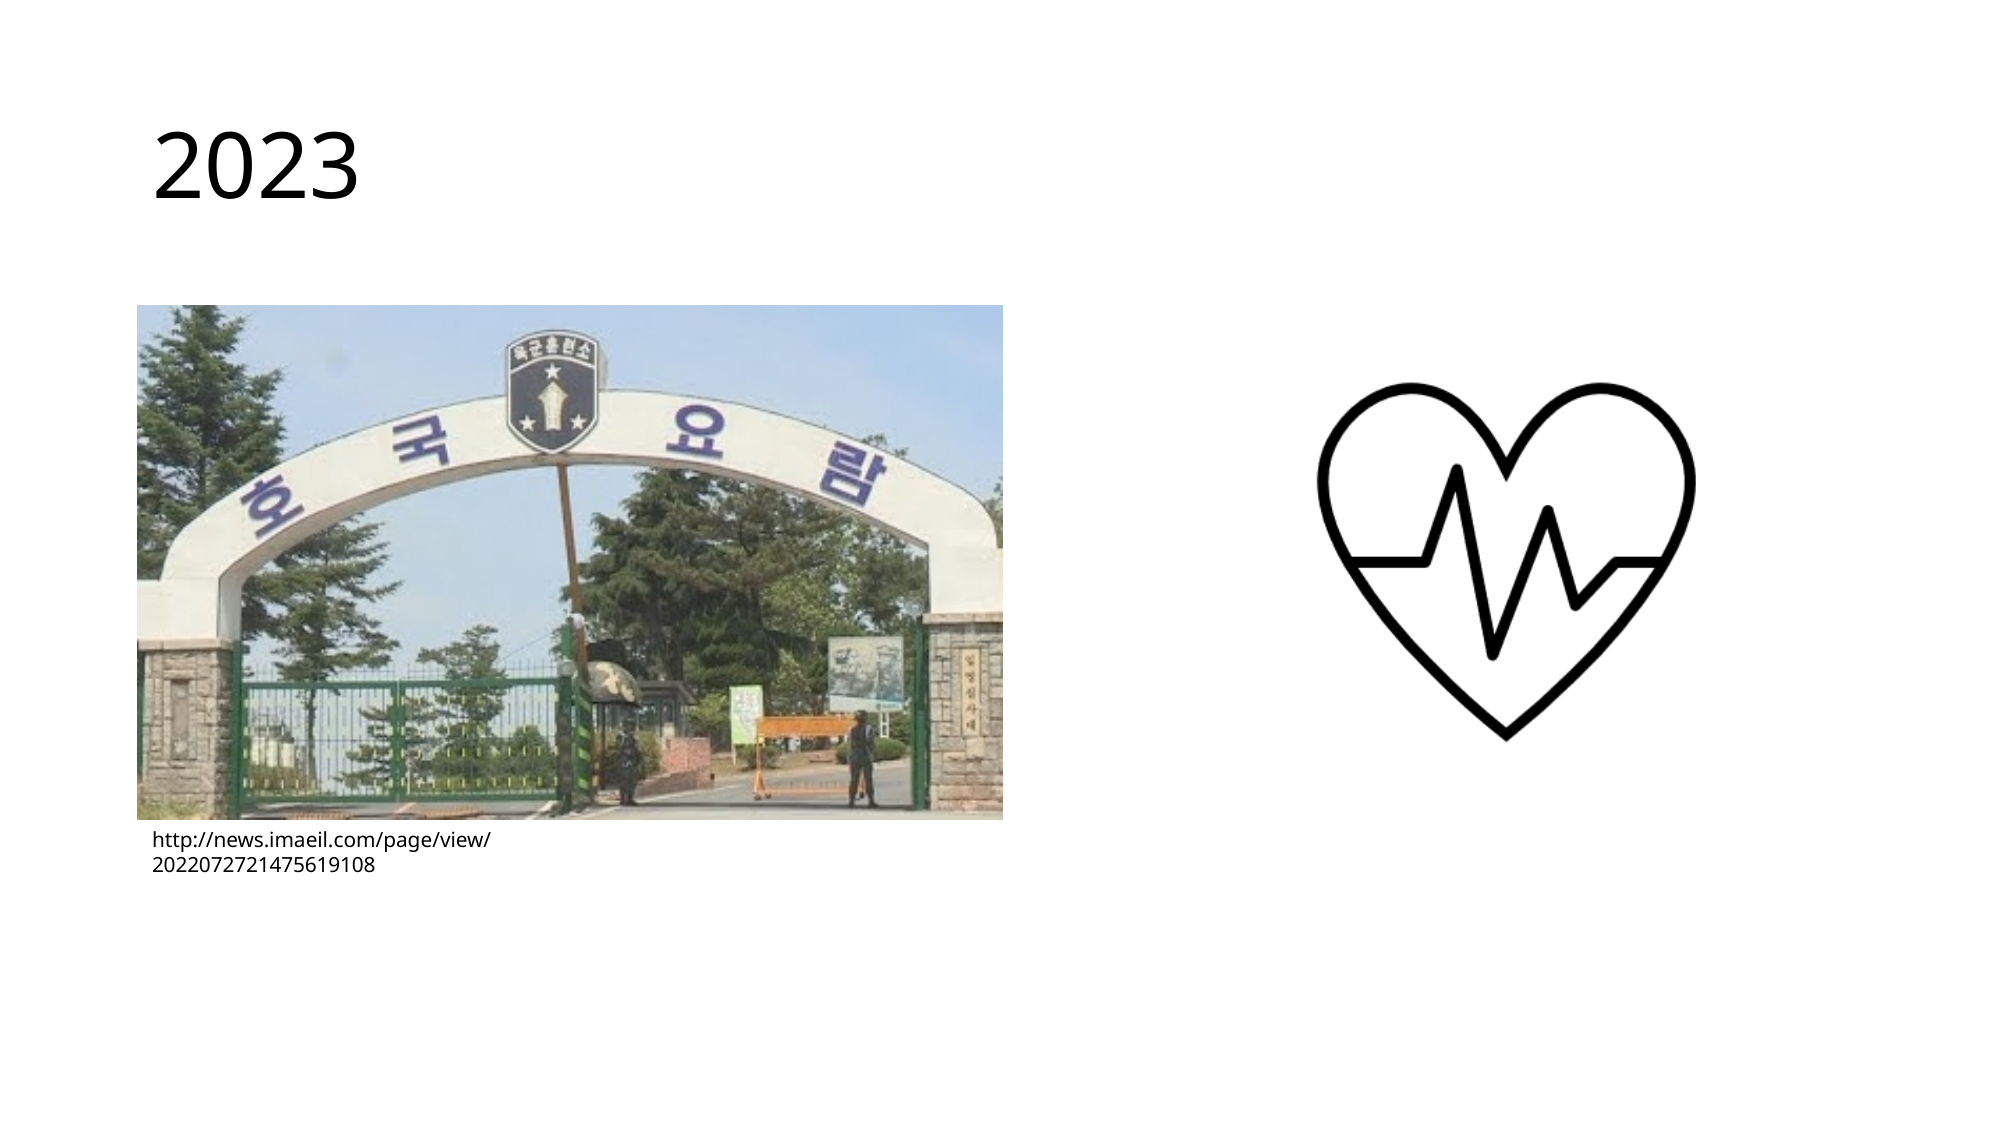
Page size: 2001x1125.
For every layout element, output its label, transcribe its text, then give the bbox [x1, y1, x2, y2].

title 2023 [137, 59, 1863, 278]
text_box http://news.imaeil.com/page/view/2022072721475619108 [137, 820, 709, 885]
picture [1239, 295, 1774, 830]
picture [137, 305, 1003, 820]
